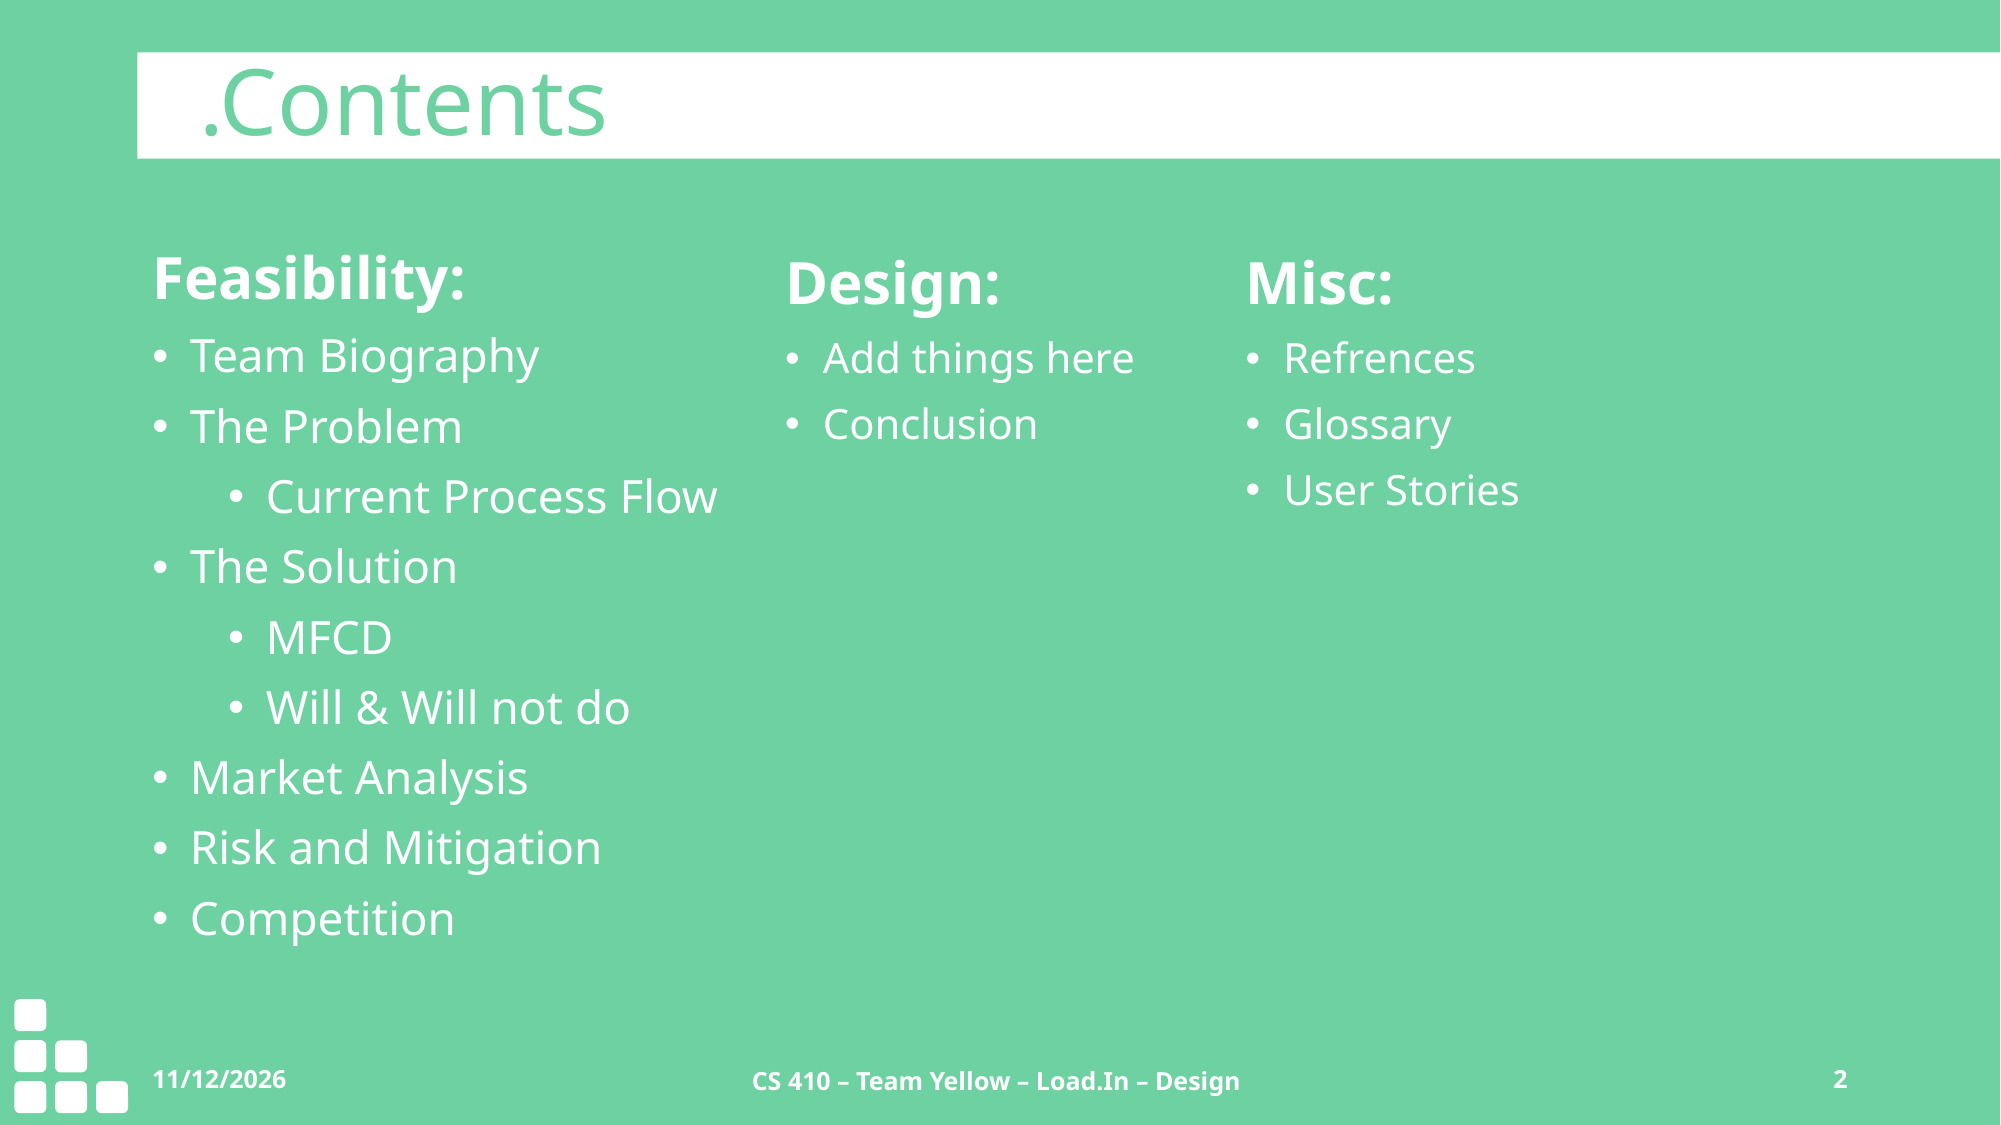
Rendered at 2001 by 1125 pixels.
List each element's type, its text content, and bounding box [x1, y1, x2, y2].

text_box 11/8/2020 [137, 1035, 588, 1125]
text_box Design: Add things here Conclusion [770, 246, 1230, 1006]
text_box Misc: Refrences Glossary User Stories [1230, 246, 1946, 1006]
text_box CS 410 – Team Yellow – Load.In – Design [662, 1035, 1338, 1125]
text_box Feasibility: Team Biography The Problem Current Process Flow The Solution MFCD Will & Will not do Market Analysis Risk and Mitigation Competition [137, 242, 852, 1002]
text_box .Contents [137, 52, 2000, 159]
text_box 2 [1412, 1035, 1863, 1125]
